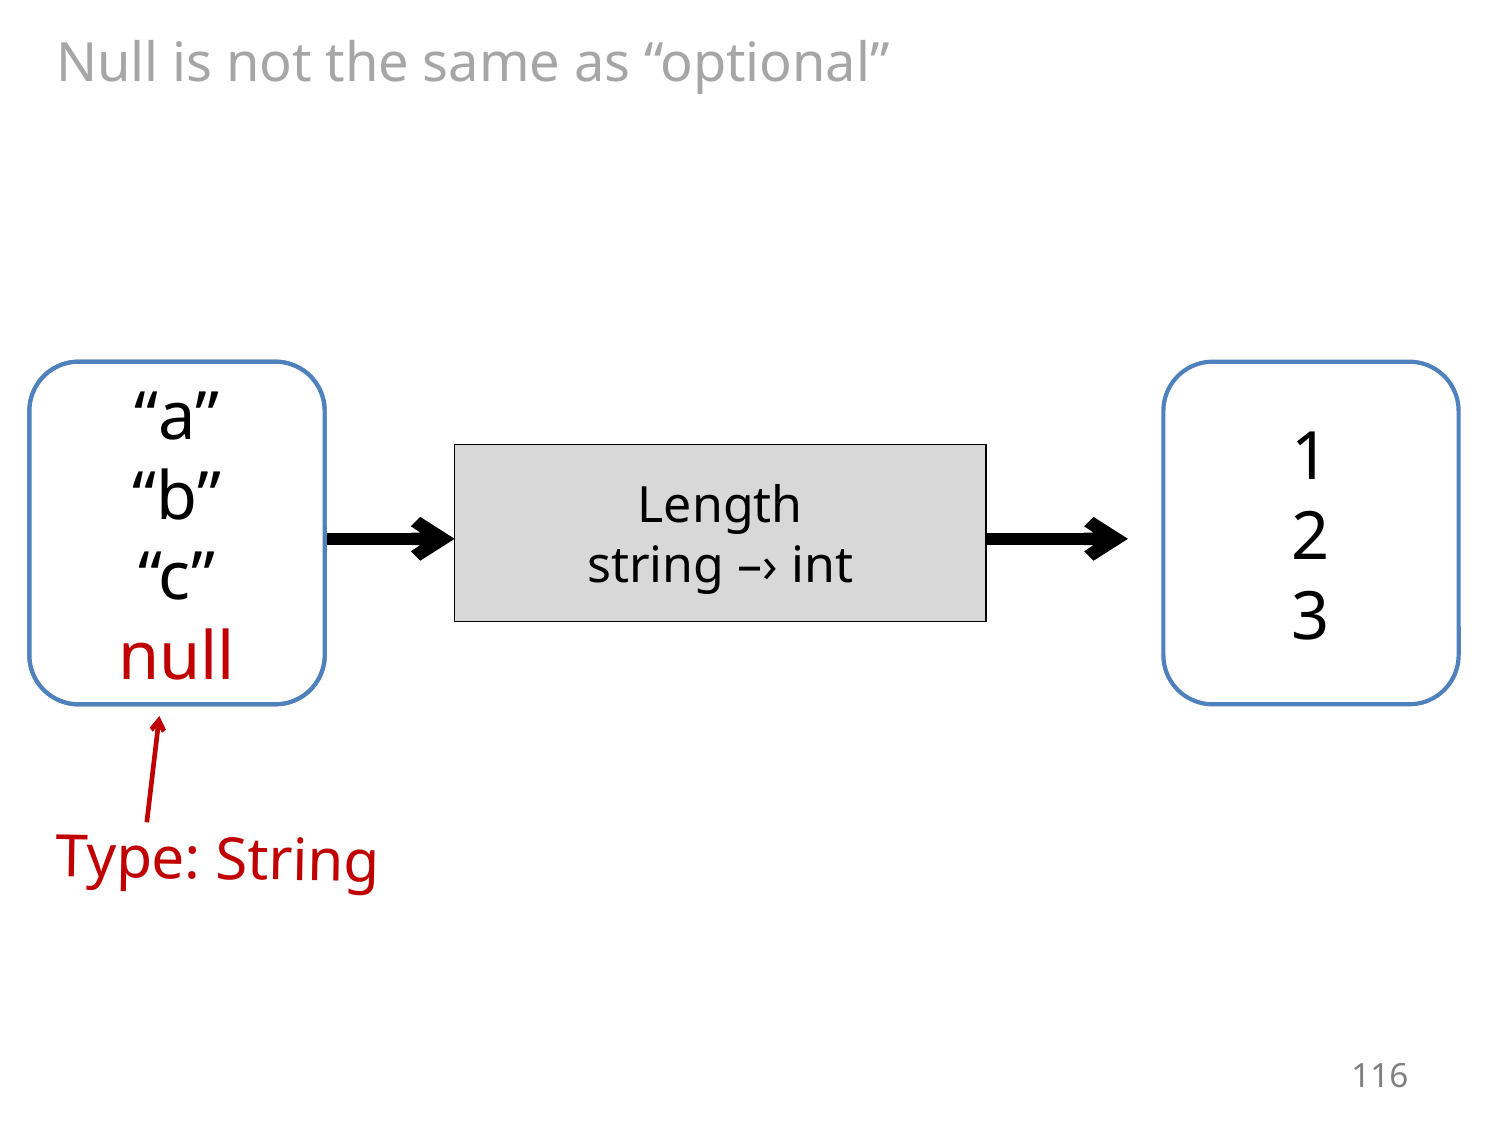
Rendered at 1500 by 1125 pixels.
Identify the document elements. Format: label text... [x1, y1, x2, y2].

text_box “a” “b” “c” null [27, 359, 327, 707]
title Null is not the same as “optional” [41, 19, 1459, 100]
text_box Length string –› int [454, 444, 987, 622]
text_box 1 2 3 [1161, 359, 1461, 707]
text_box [40, 715, 461, 901]
